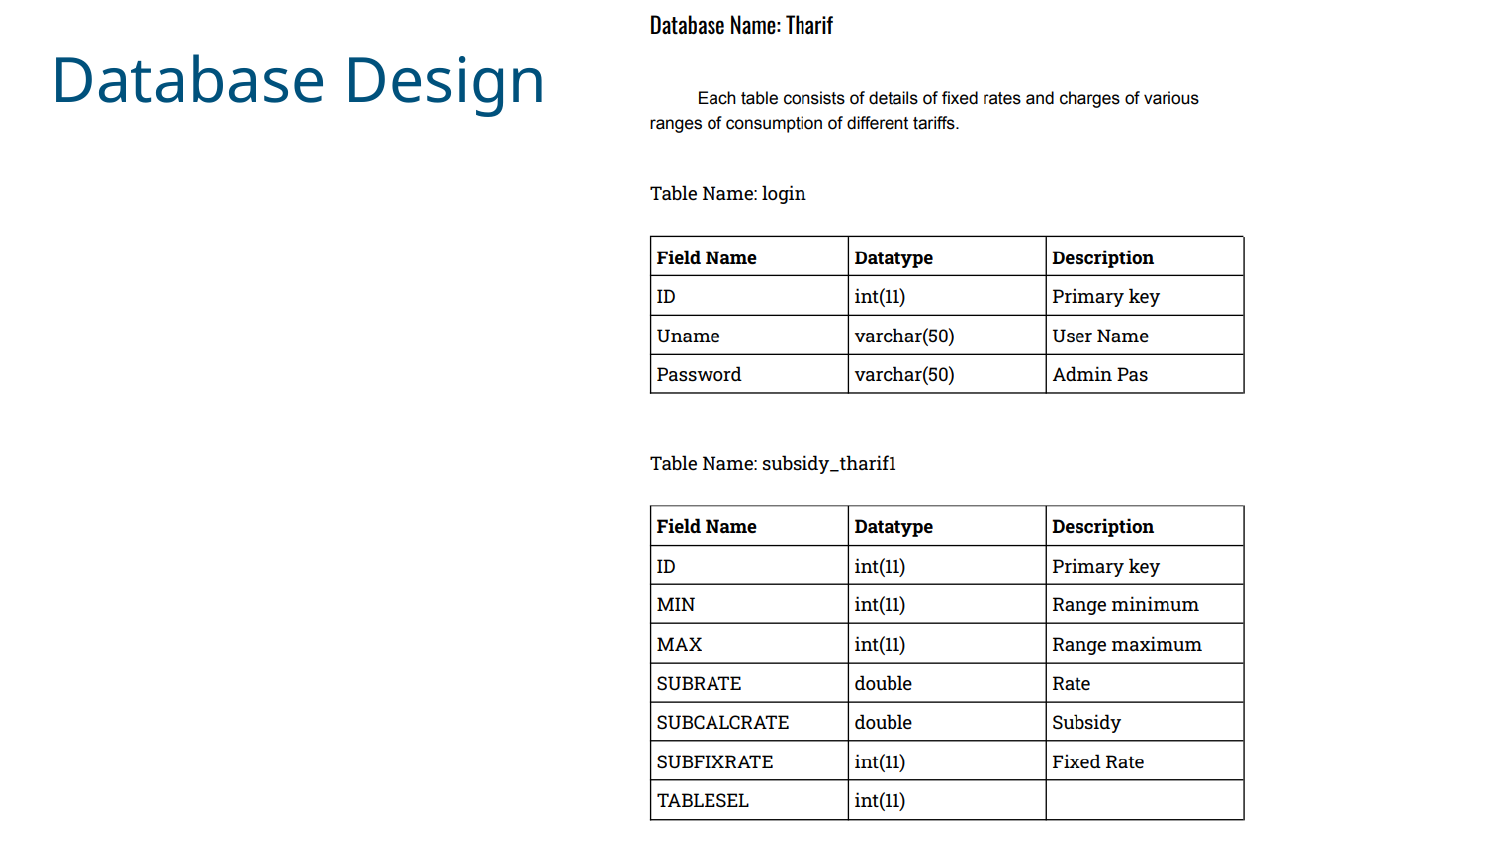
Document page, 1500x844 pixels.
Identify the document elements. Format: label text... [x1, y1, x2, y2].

text_box Database Design [35, 24, 615, 130]
picture [620, 0, 1259, 844]
